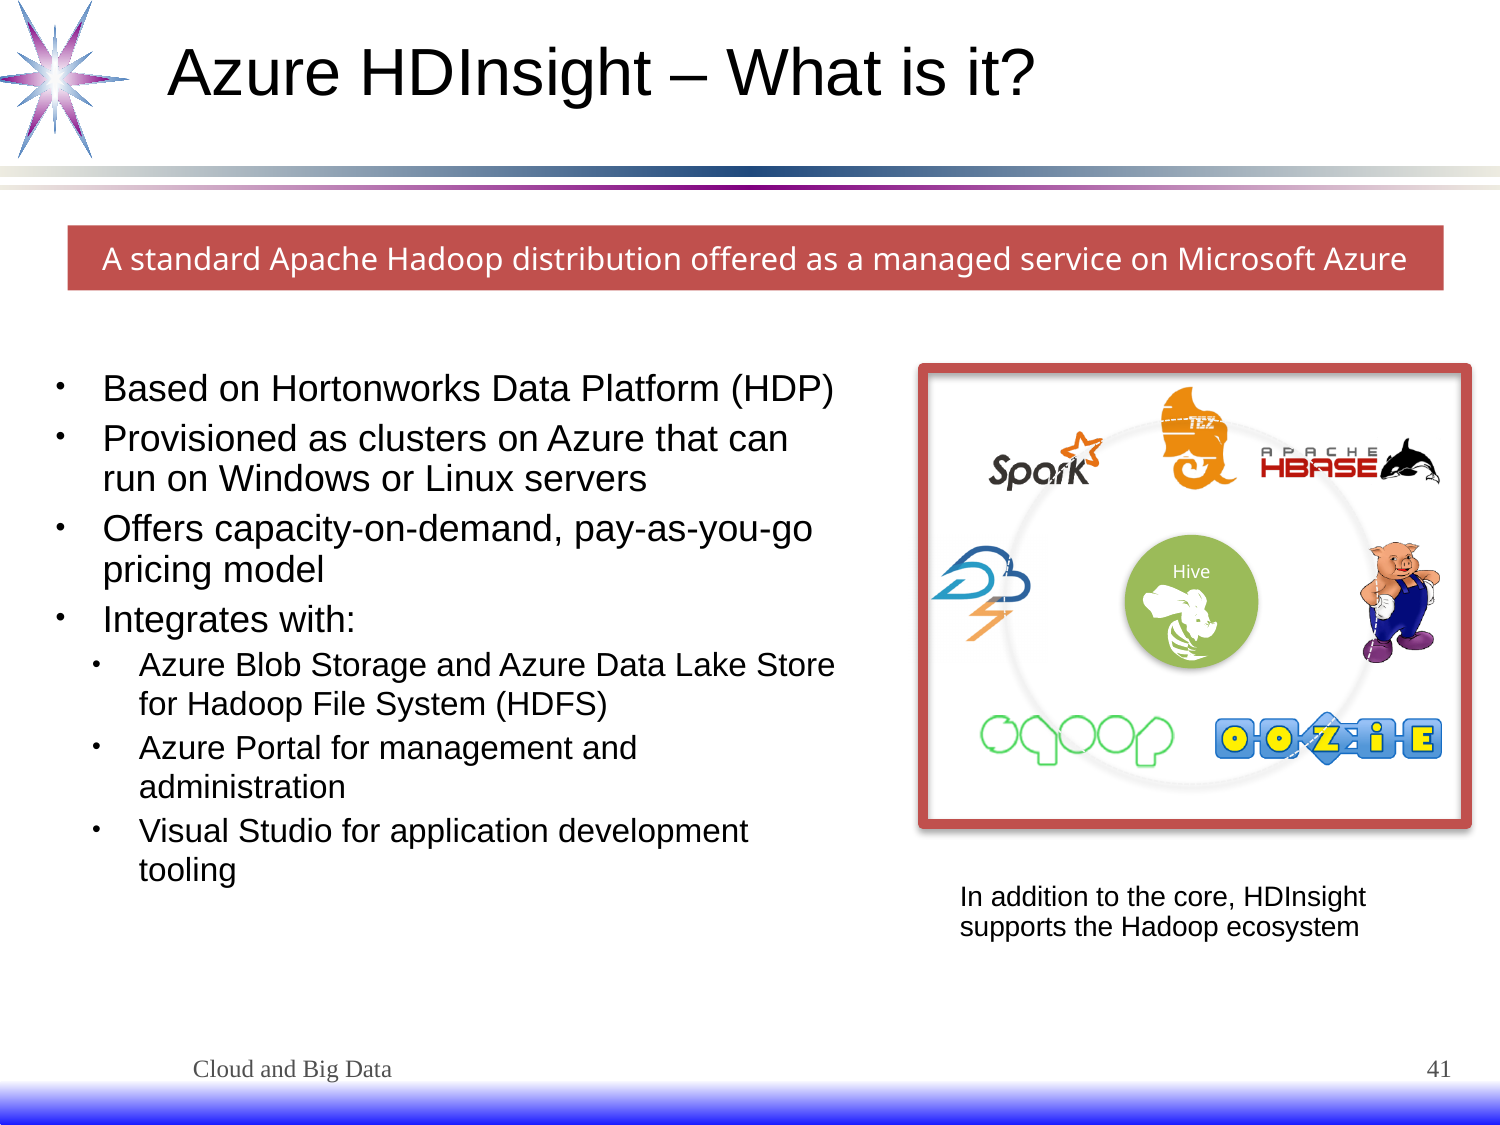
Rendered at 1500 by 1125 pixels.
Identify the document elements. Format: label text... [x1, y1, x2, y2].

list Azure HDInsight – What is it? [143, 23, 1467, 147]
text_box A standard Apache Hadoop distribution offered as a managed service on Microsoft Azure [67, 225, 1444, 291]
slide_number 41 [1398, 1055, 1467, 1078]
footer Cloud and Big Data [55, 1055, 530, 1078]
text_box Based on Hortonworks Data Platform (HDP) Provisioned as clusters on Azure that can run on Windows or Linux servers Offers capacity-on-demand, pay-as-you-go pricing model Integrates with: Azure Blob Storage and Azure Data Lake Store for Hadoop File System (HDFS) Azure Portal for management and administration Visual Studio for application development tooling [33, 349, 876, 976]
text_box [908, 367, 1467, 825]
text_box In addition to the core, HDInsight supports the Hadoop ecosystem [937, 870, 1433, 950]
